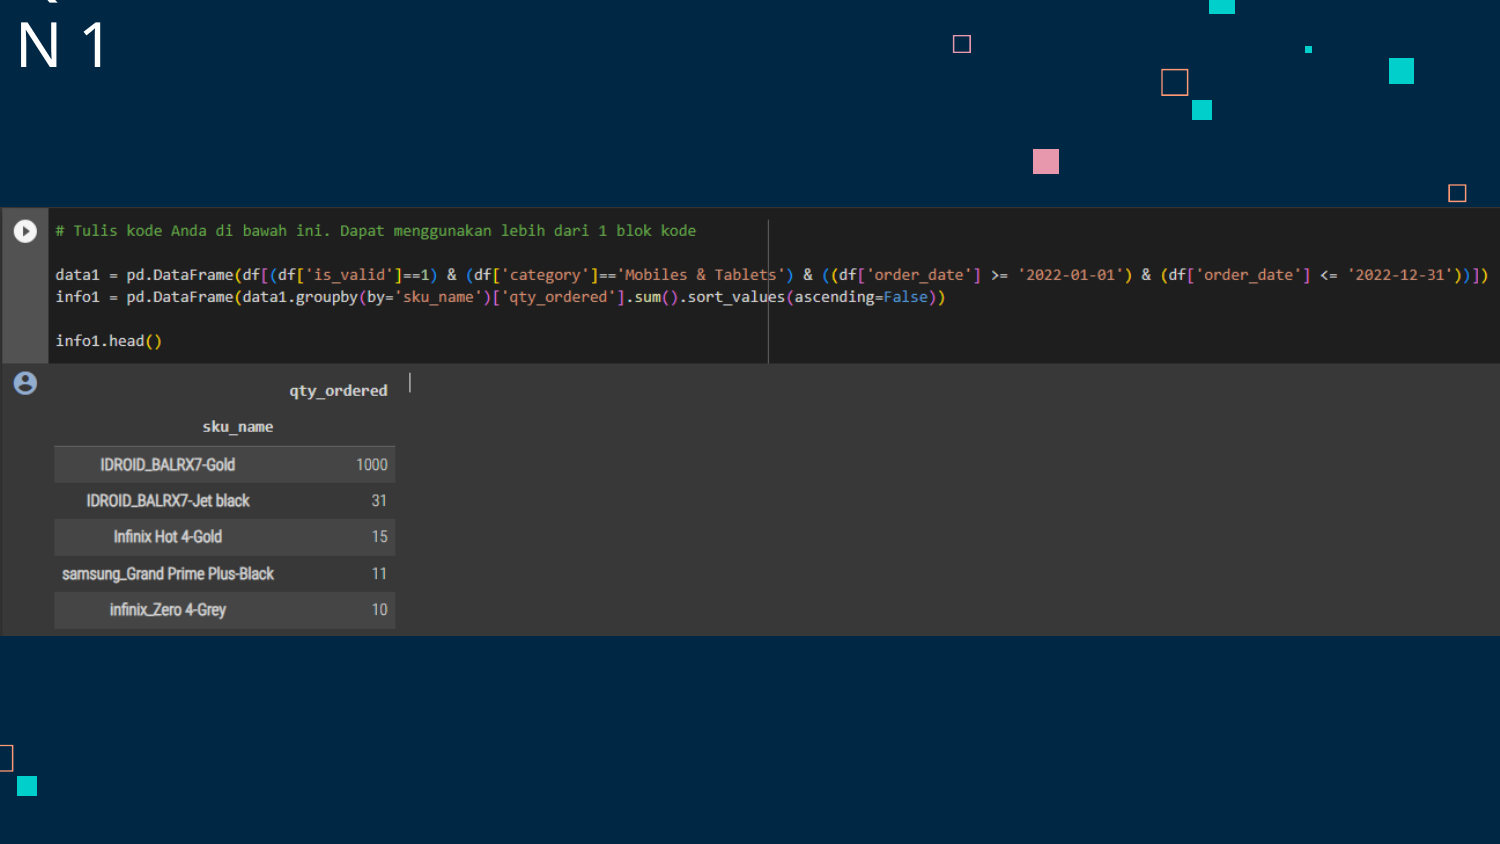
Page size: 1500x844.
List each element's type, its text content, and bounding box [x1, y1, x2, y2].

title QUESTION 1 [0, 0, 341, 95]
picture [0, 207, 1500, 636]
